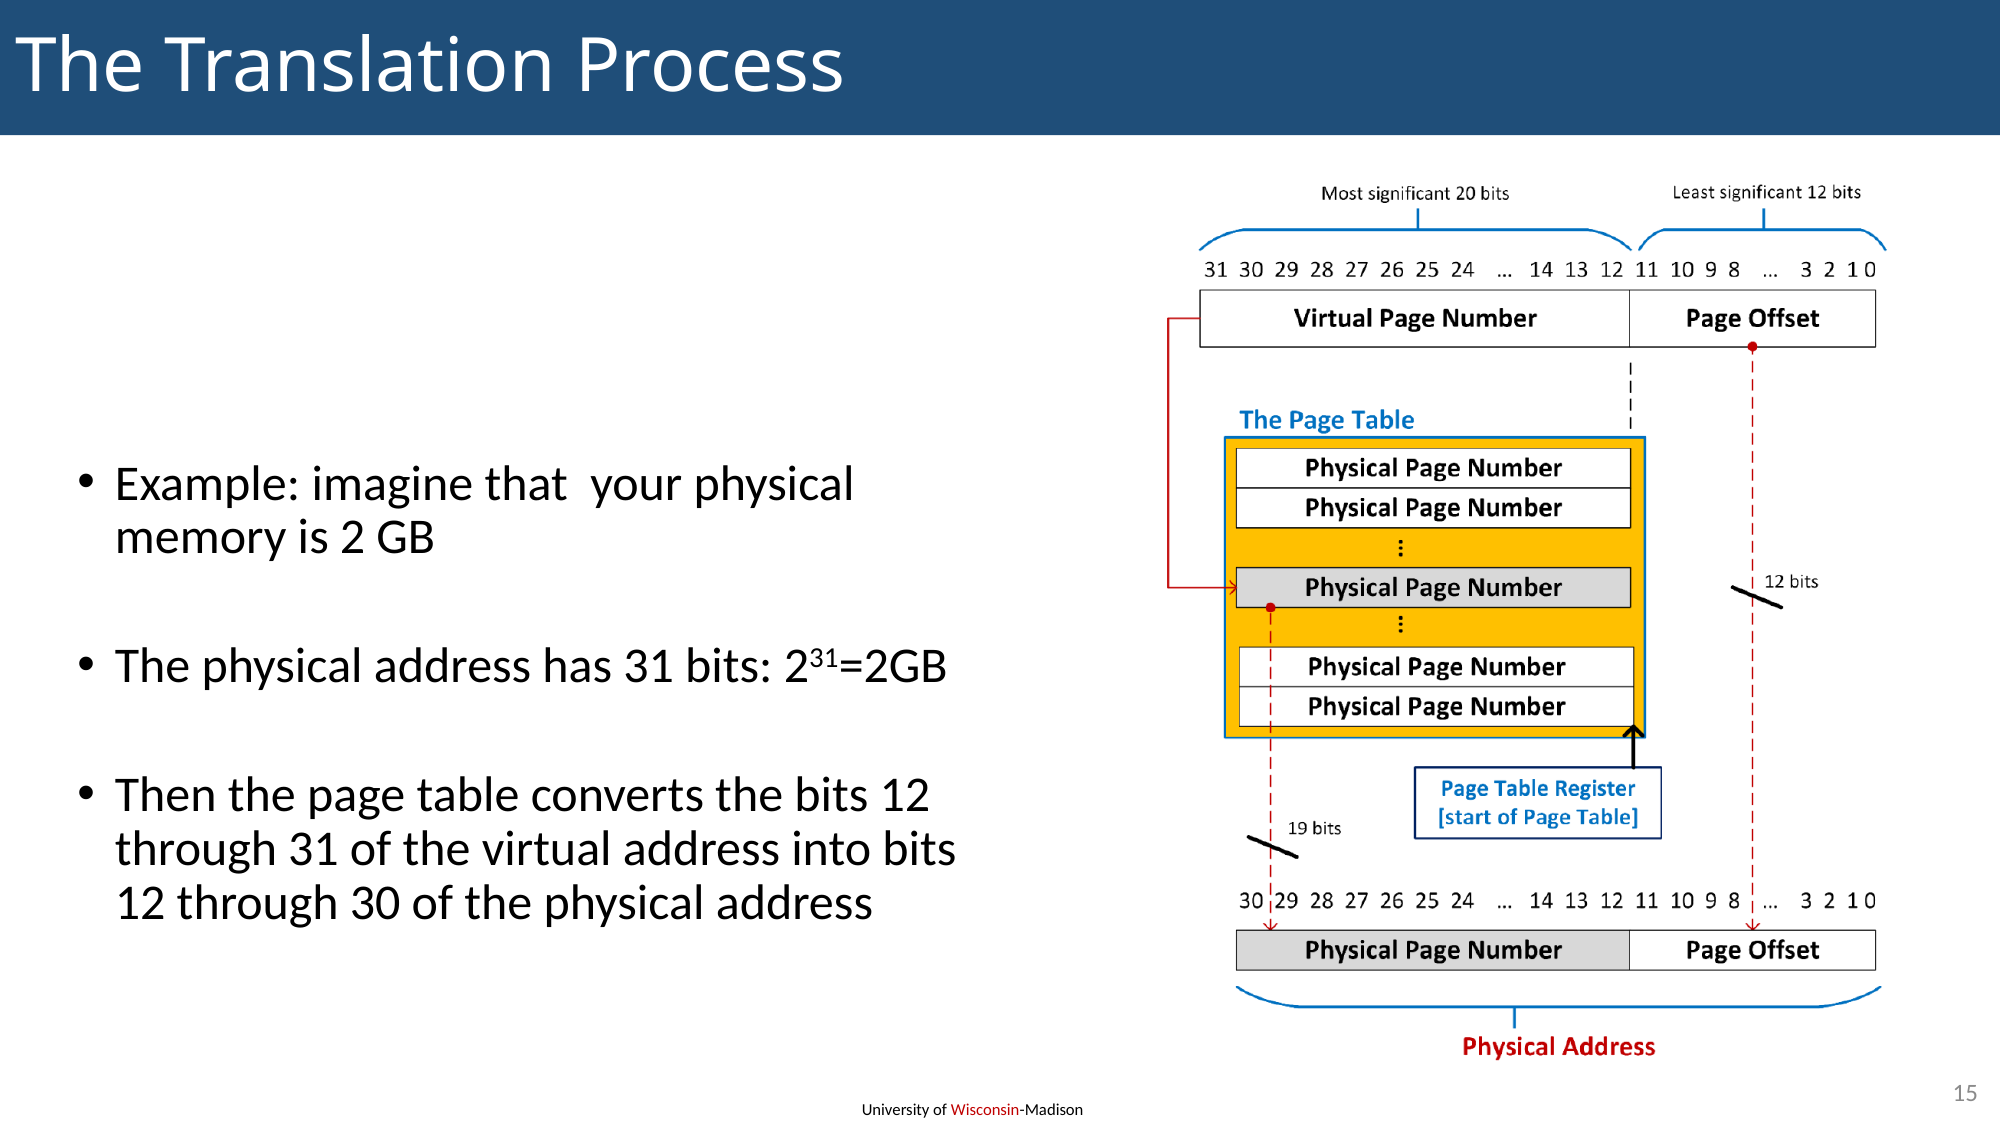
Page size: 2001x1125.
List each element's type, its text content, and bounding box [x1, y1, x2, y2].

slide_number 15 [1879, 1069, 1994, 1114]
title The Translation Process [0, 0, 2000, 136]
list Example: imagine that your physical memory is 2 GB The physical address has 31 bits: 231=2GB Then the page table converts the bits 12 through 31 of the virtual address into bits 12 through 30 of the physical address [62, 293, 987, 1037]
picture [1167, 173, 1888, 1078]
